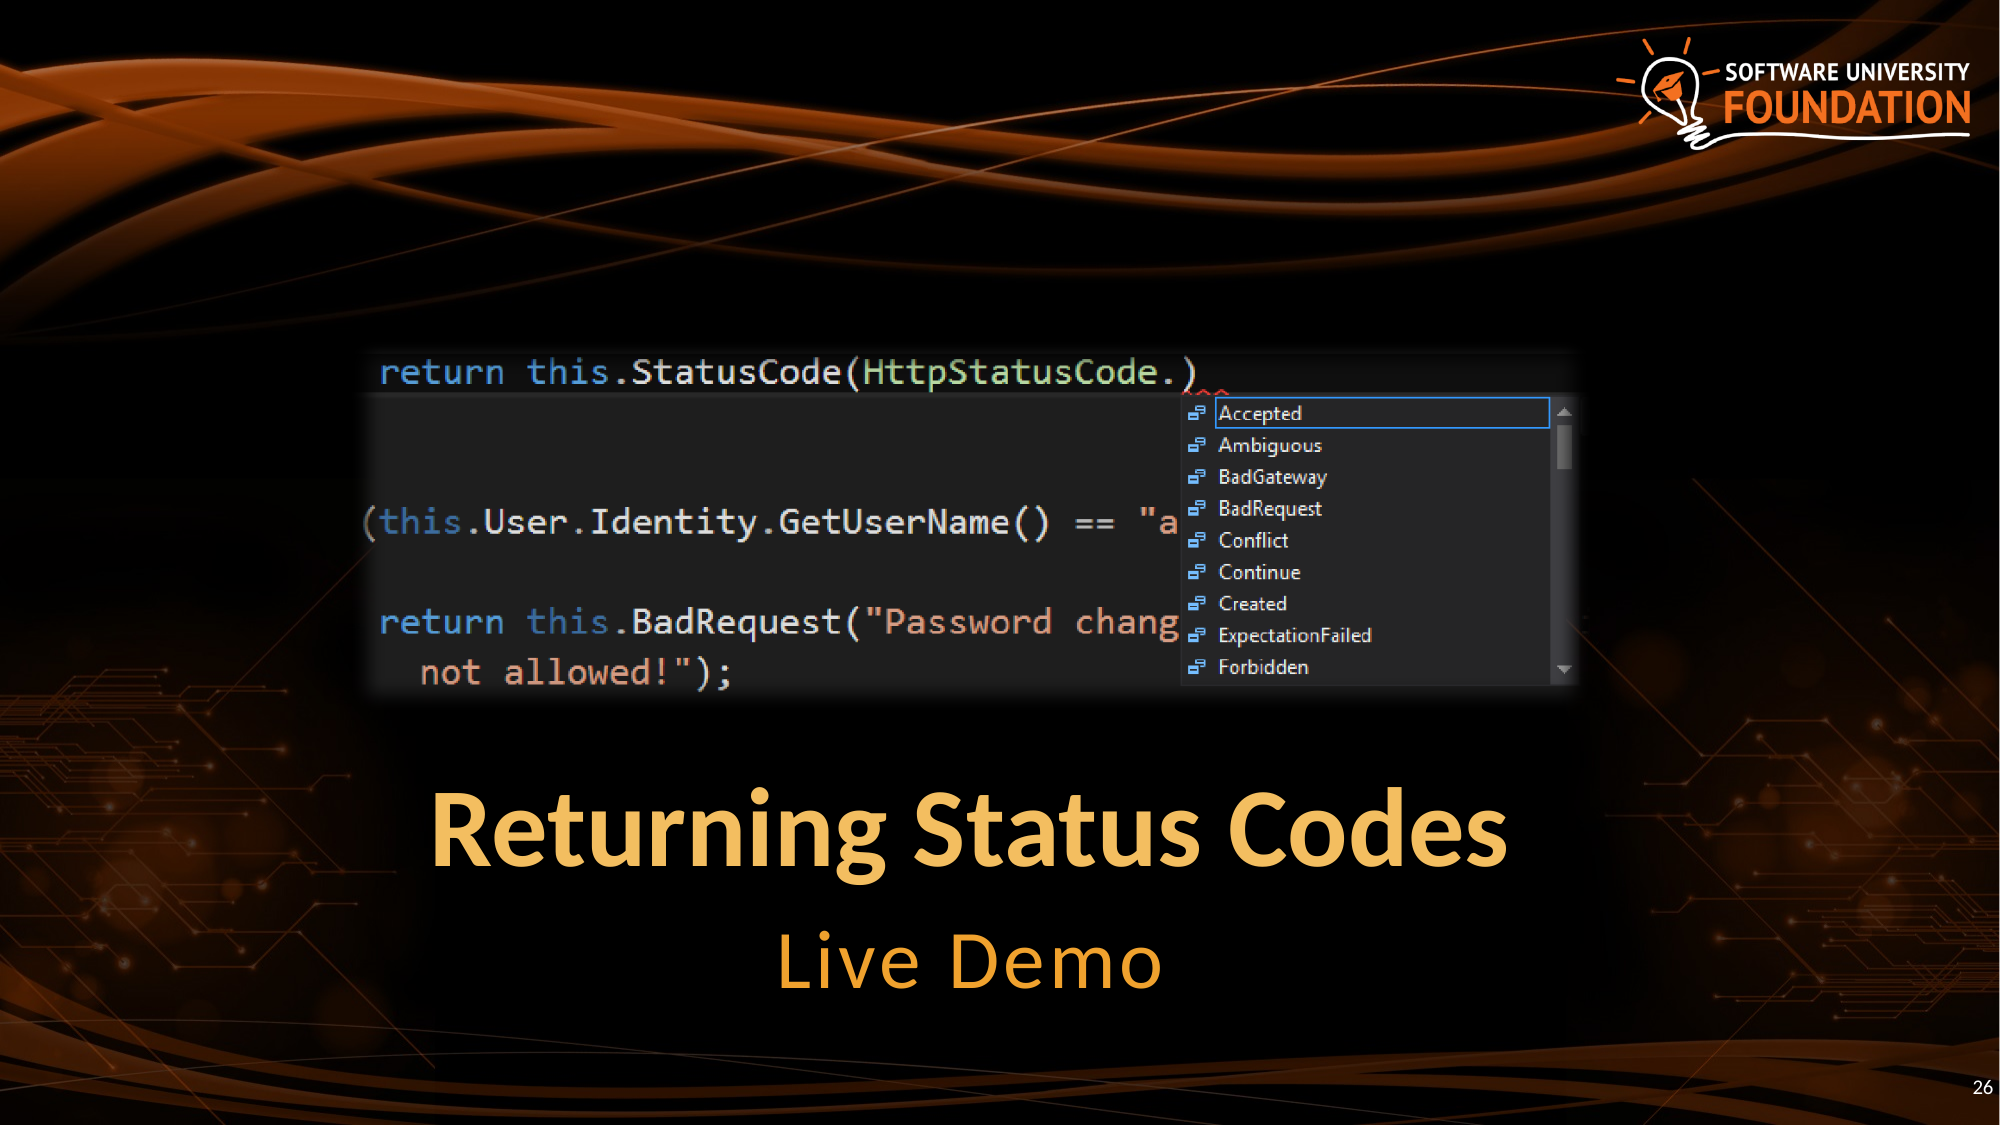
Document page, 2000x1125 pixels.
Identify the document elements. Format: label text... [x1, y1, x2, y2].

picture [0, 0, 2000, 1125]
list Live Demo [237, 894, 1704, 1007]
slide_number 26 [1929, 1070, 2000, 1103]
title Returning Status Codes [237, 762, 1704, 894]
